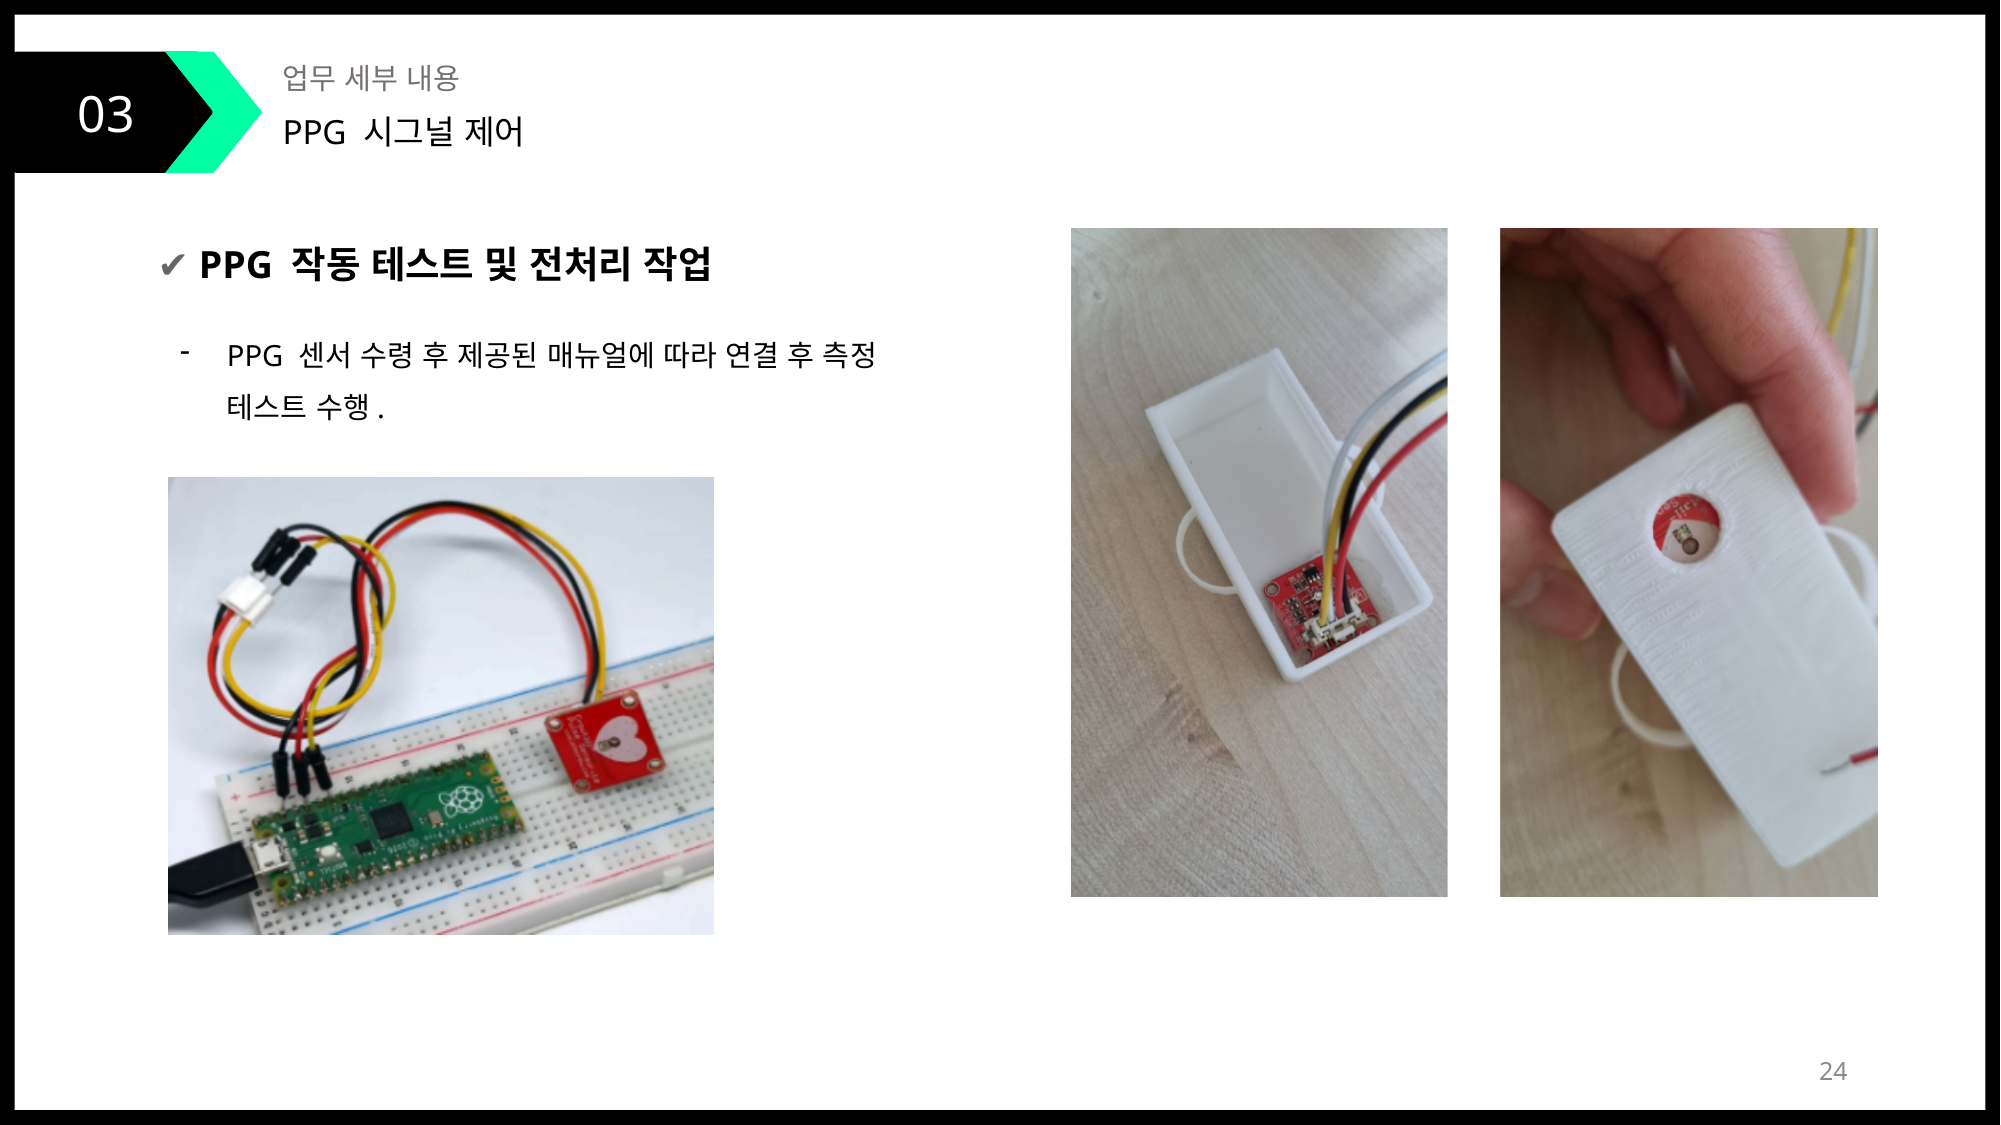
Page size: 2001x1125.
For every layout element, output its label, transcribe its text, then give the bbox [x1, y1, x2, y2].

slide_number 24 [1412, 1042, 1863, 1103]
text_box ✔ PPG 작동 테스트 및 전처리 작업 [142, 233, 729, 294]
text_box [162, 50, 264, 174]
text_box [0, 0, 2000, 1125]
text_box PPG 센서 수령 후 제공된 매뉴얼에 따라 연결 후 측정 테스트 수행. [165, 312, 900, 485]
text_box PPG 시그널 제어 [267, 103, 778, 159]
picture [168, 477, 714, 935]
text_box 업무 세부 내용 [267, 53, 500, 103]
text_box 03 [0, 50, 211, 174]
picture [1070, 228, 1878, 897]
